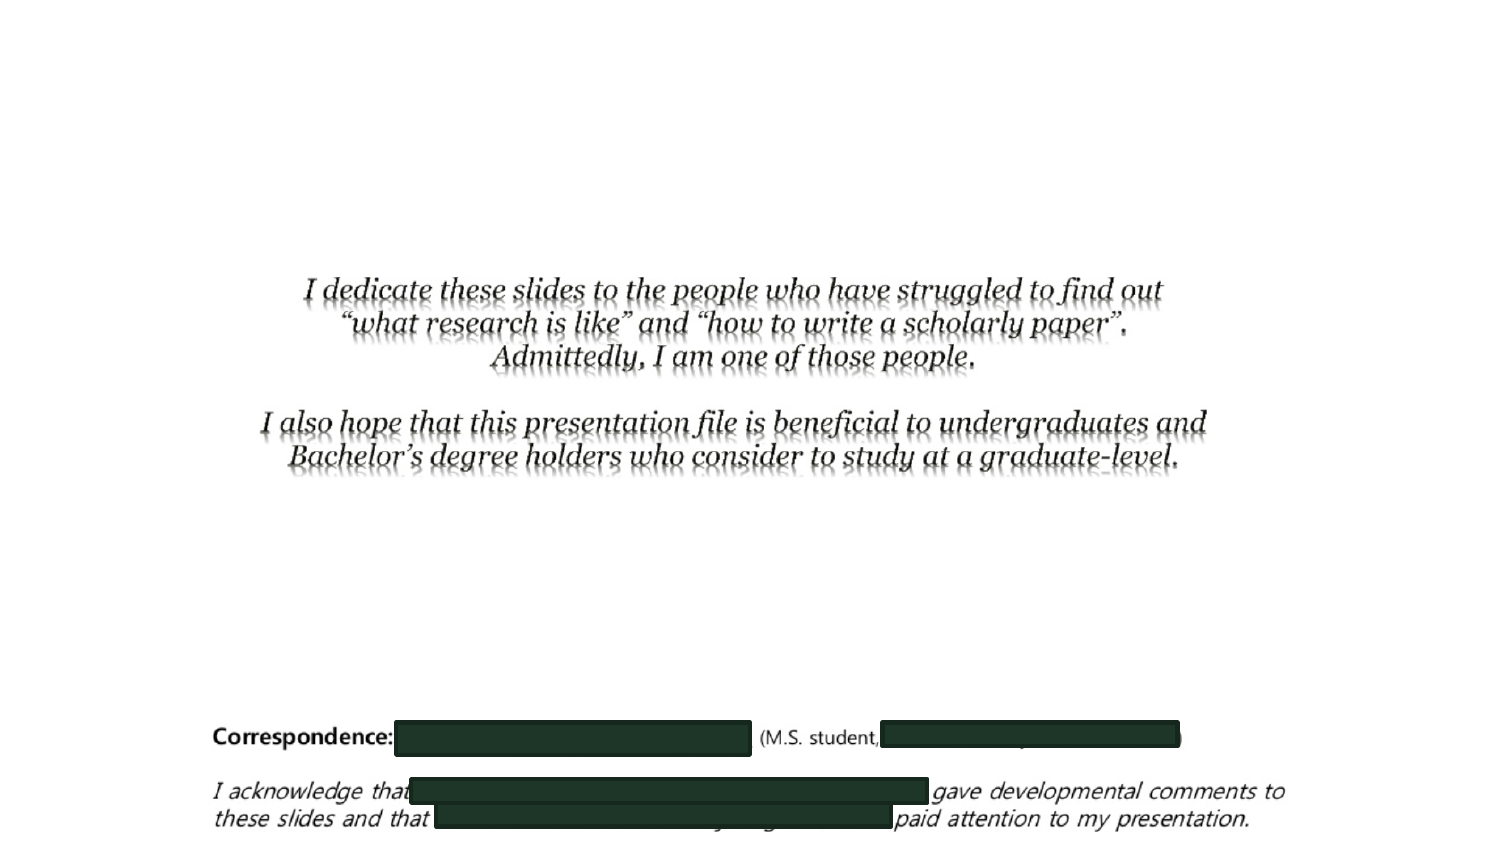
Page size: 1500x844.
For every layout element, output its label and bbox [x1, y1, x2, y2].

picture [163, 0, 1317, 844]
